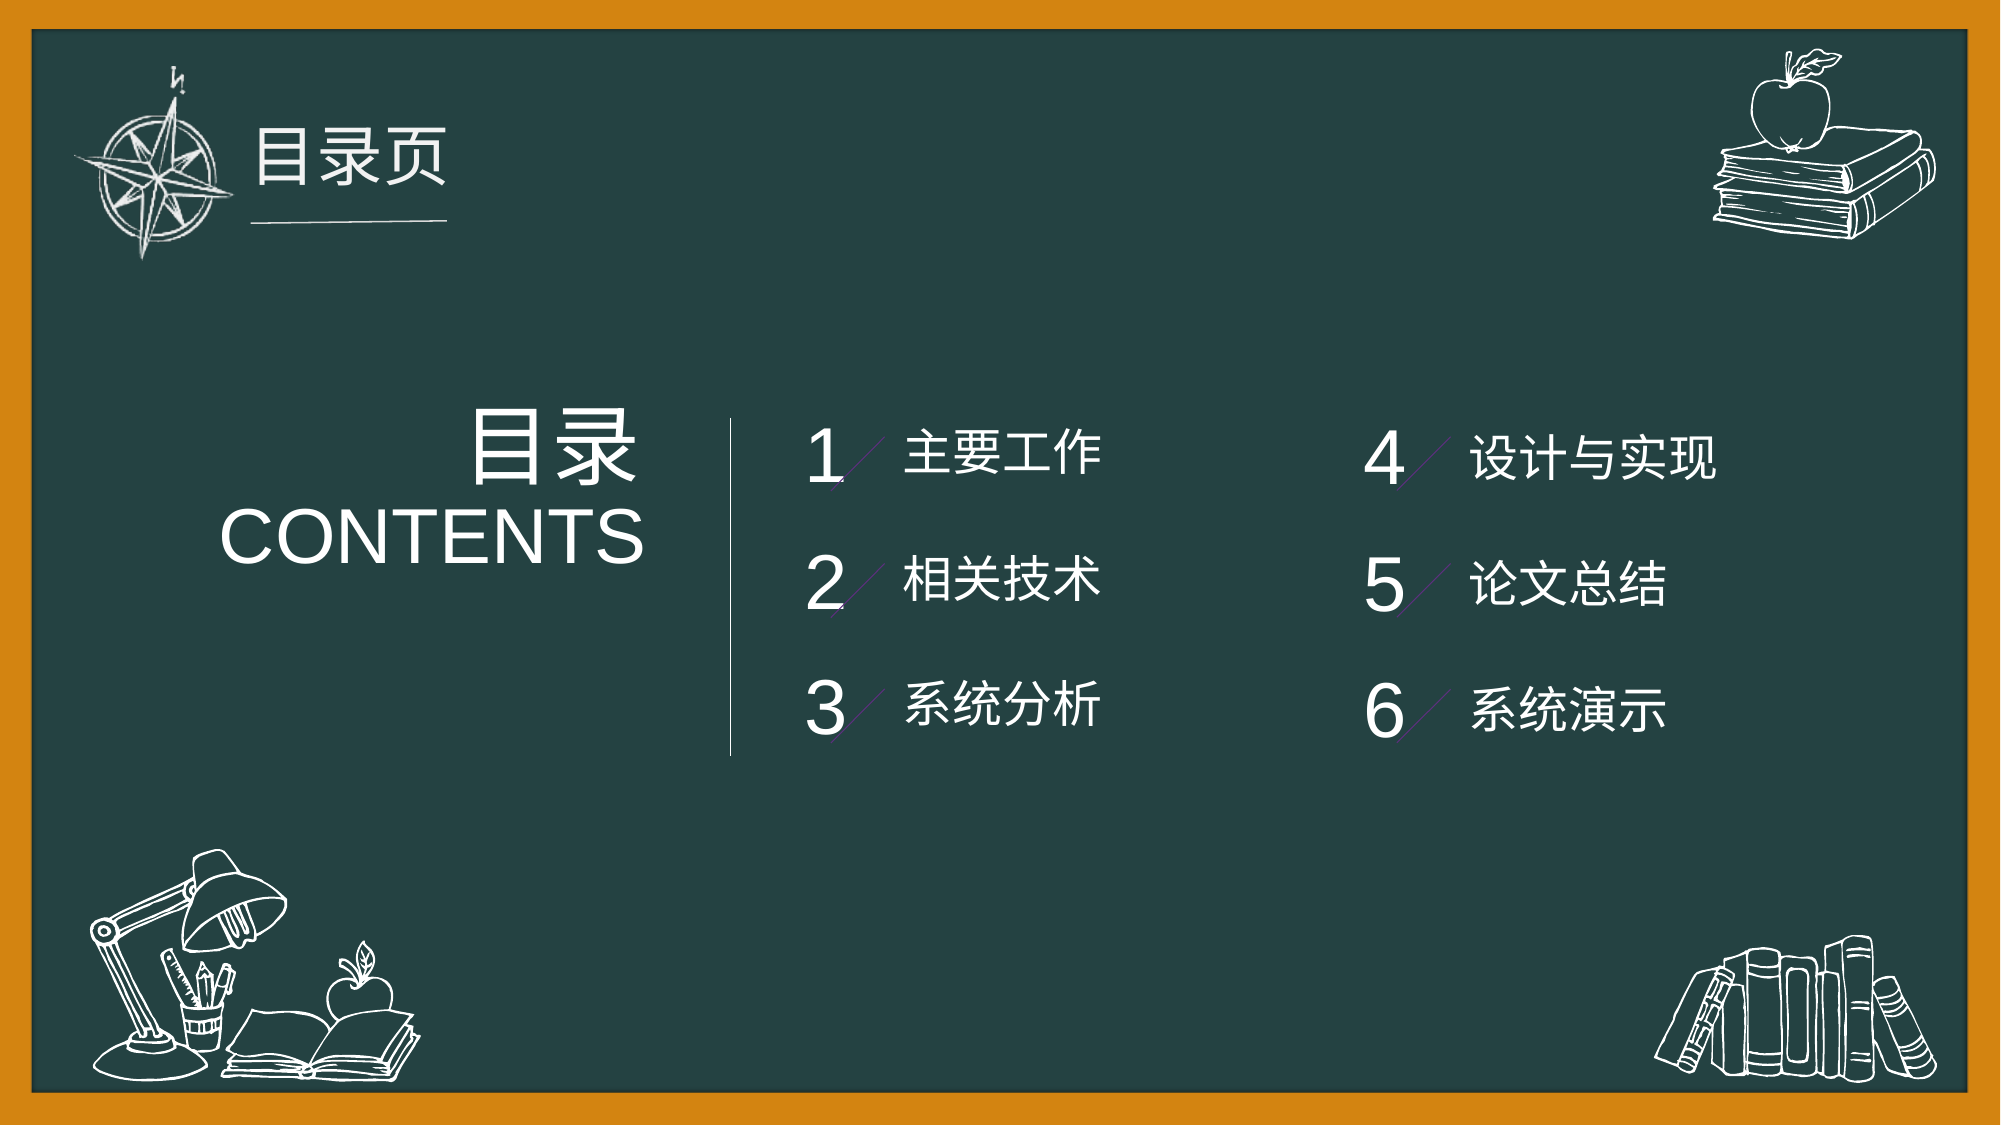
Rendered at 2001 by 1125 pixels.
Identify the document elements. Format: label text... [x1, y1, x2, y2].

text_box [1350, 399, 1451, 509]
text_box 论文总结 [1453, 545, 1684, 621]
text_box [61, 381, 662, 588]
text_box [1350, 526, 1451, 636]
picture [0, 0, 2001, 1125]
text_box 系统分析 [887, 665, 1118, 741]
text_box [74, 66, 650, 261]
text_box 主要工作 [887, 413, 1118, 489]
text_box 相关技术 [887, 540, 1118, 615]
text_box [1350, 651, 1451, 762]
text_box 设计与实现 [1453, 419, 1734, 494]
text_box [791, 397, 885, 507]
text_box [791, 649, 885, 759]
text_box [791, 524, 885, 634]
text_box 系统演示 [1453, 671, 1684, 746]
